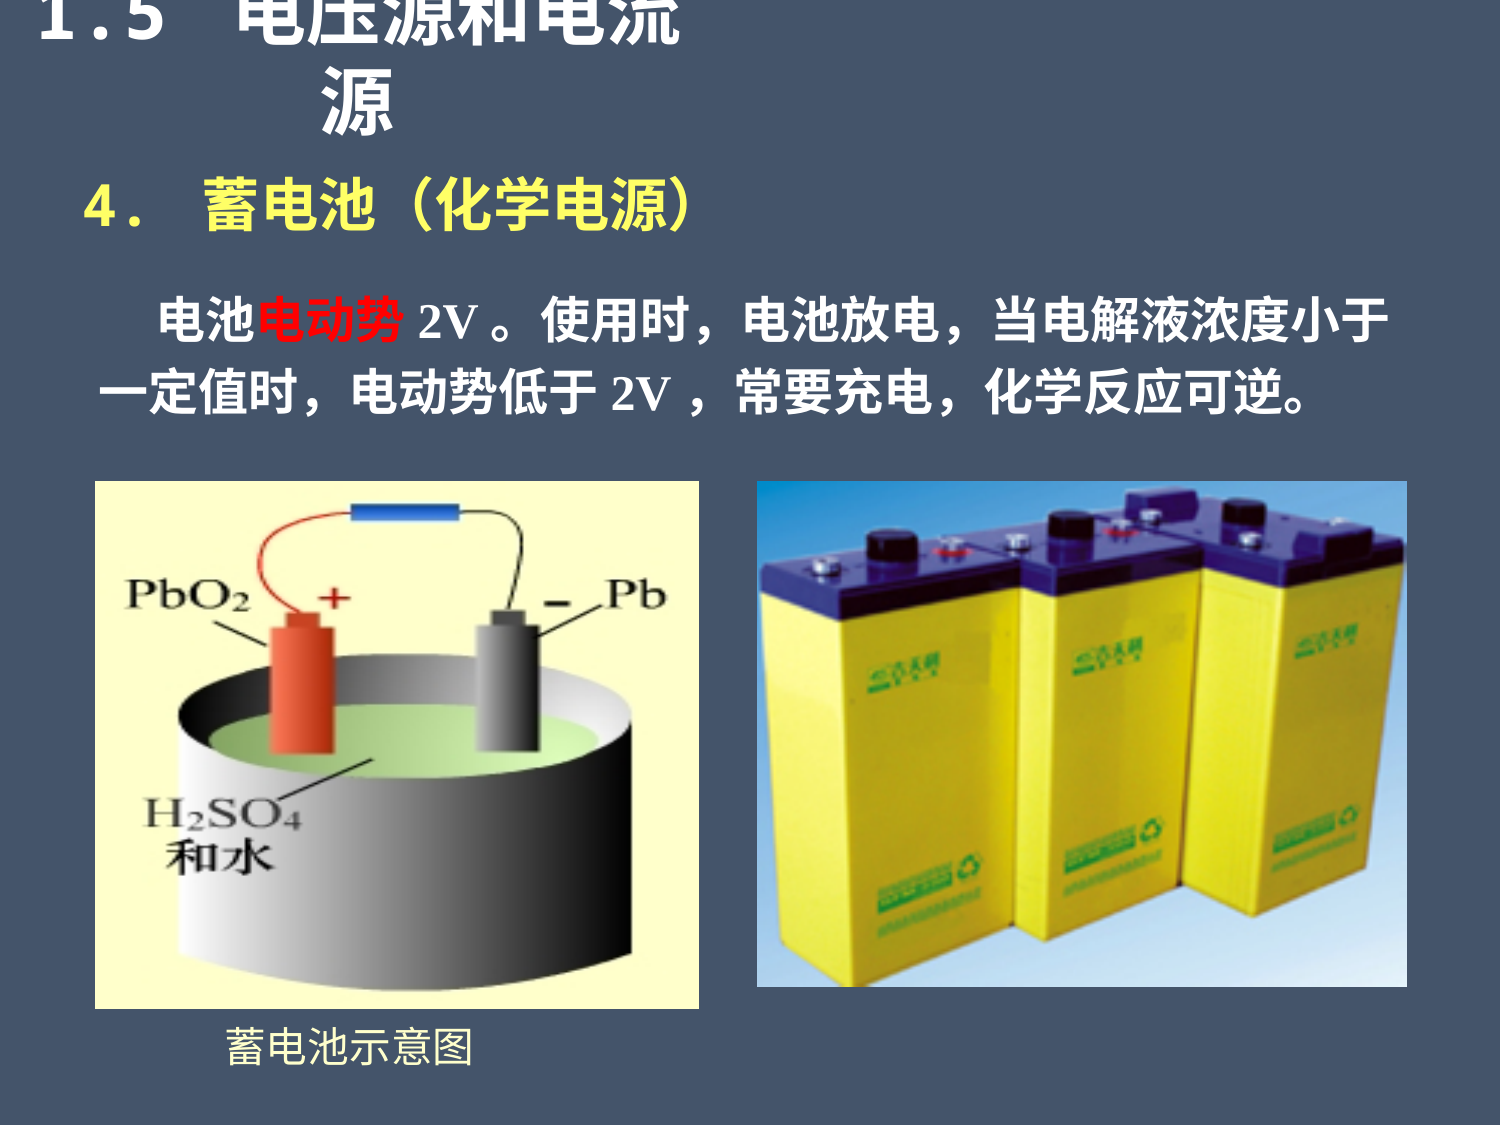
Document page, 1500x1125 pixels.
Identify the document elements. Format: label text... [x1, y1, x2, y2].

text_box 1.5 电压源和电流源 [0, 0, 715, 152]
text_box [95, 481, 699, 1079]
text_box 电池电动势2V。使用时，电池放电，当电解液浓度小于一定值时，电动势低于2V，常要充电，化学反应可逆。 [83, 269, 1416, 428]
picture [757, 481, 1407, 987]
text_box 4. 蓄电池（化学电源） [68, 161, 767, 246]
